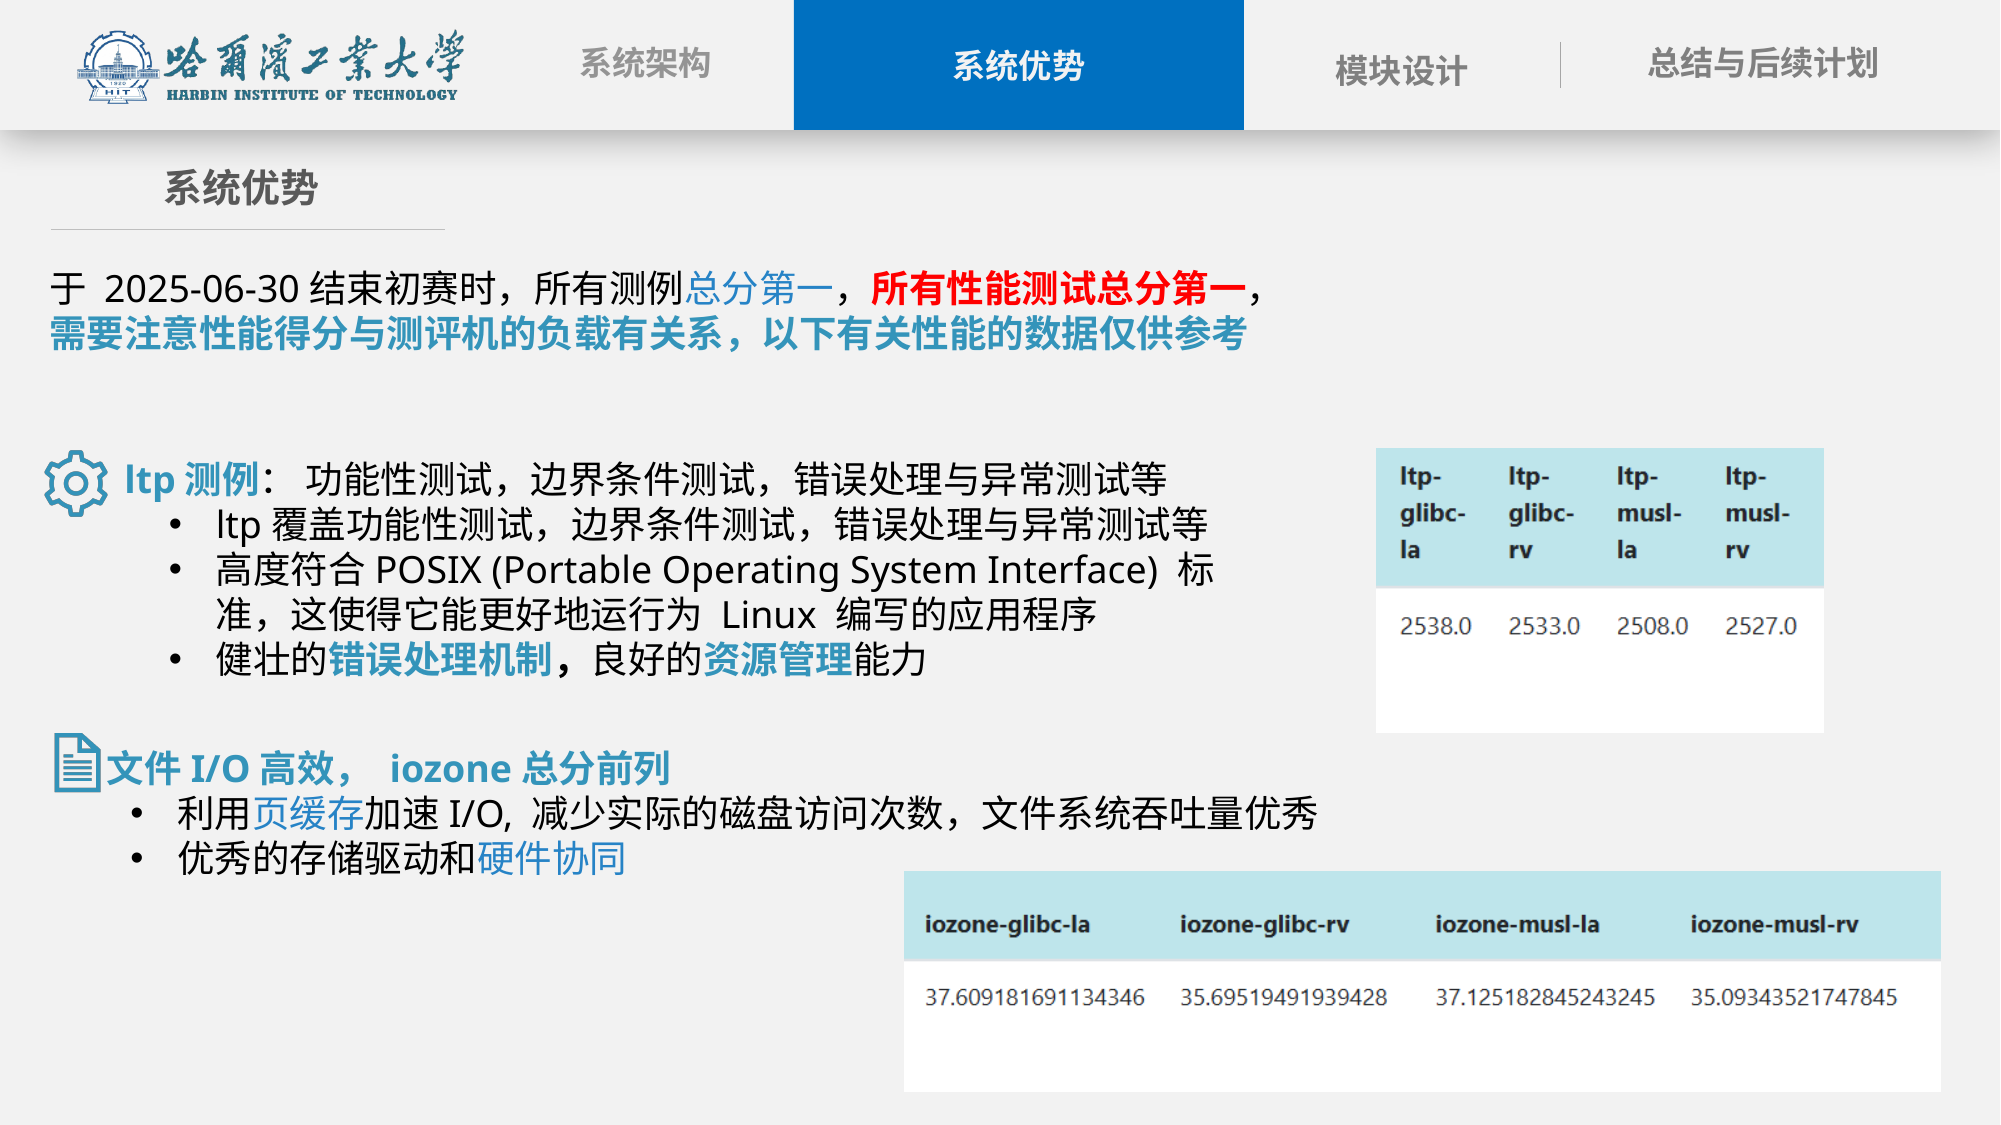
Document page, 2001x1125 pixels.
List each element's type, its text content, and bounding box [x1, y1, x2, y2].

text_box 系统优势 [793, 0, 1245, 131]
text_box 总结与后续计划 [1638, 33, 1890, 90]
text_box [1245, 0, 2000, 131]
picture [1376, 448, 1824, 733]
text_box 文件I/O高效， iozone总分前列 利用页缓存加速I/O, 减少实际的磁盘访问次数，文件系统吞吐量优秀 优秀的存储驱动和硬件协同 [40, 737, 1335, 933]
picture [42, 727, 113, 798]
picture [73, 9, 472, 121]
text_box 于 2025-06-30结束初赛时，所有测例总分第一，所有性能测试总分第一， 需要注意性能得分与测评机的负载有关系，以下有关性能的数据仅供参考 [34, 258, 1299, 363]
text_box [0, 0, 793, 131]
text_box 模块设计 [1276, 41, 1528, 98]
text_box 系统架构 [535, 33, 757, 90]
text_box 系统优势 [86, 165, 397, 219]
picture [904, 871, 1941, 1092]
picture [42, 448, 113, 519]
text_box ltp测例： 功能性测试，边界条件测试，错误处理与异常测试等 ltp覆盖功能性测试，边界条件测试，错误处理与异常测试等 高度符合POSIX (Portable Operating System Interface) 标准，这使得它能更好地运行为 Linux 编写的应用程序 健壮的错误处理机制，良好的资源管理能力 [51, 448, 1247, 689]
